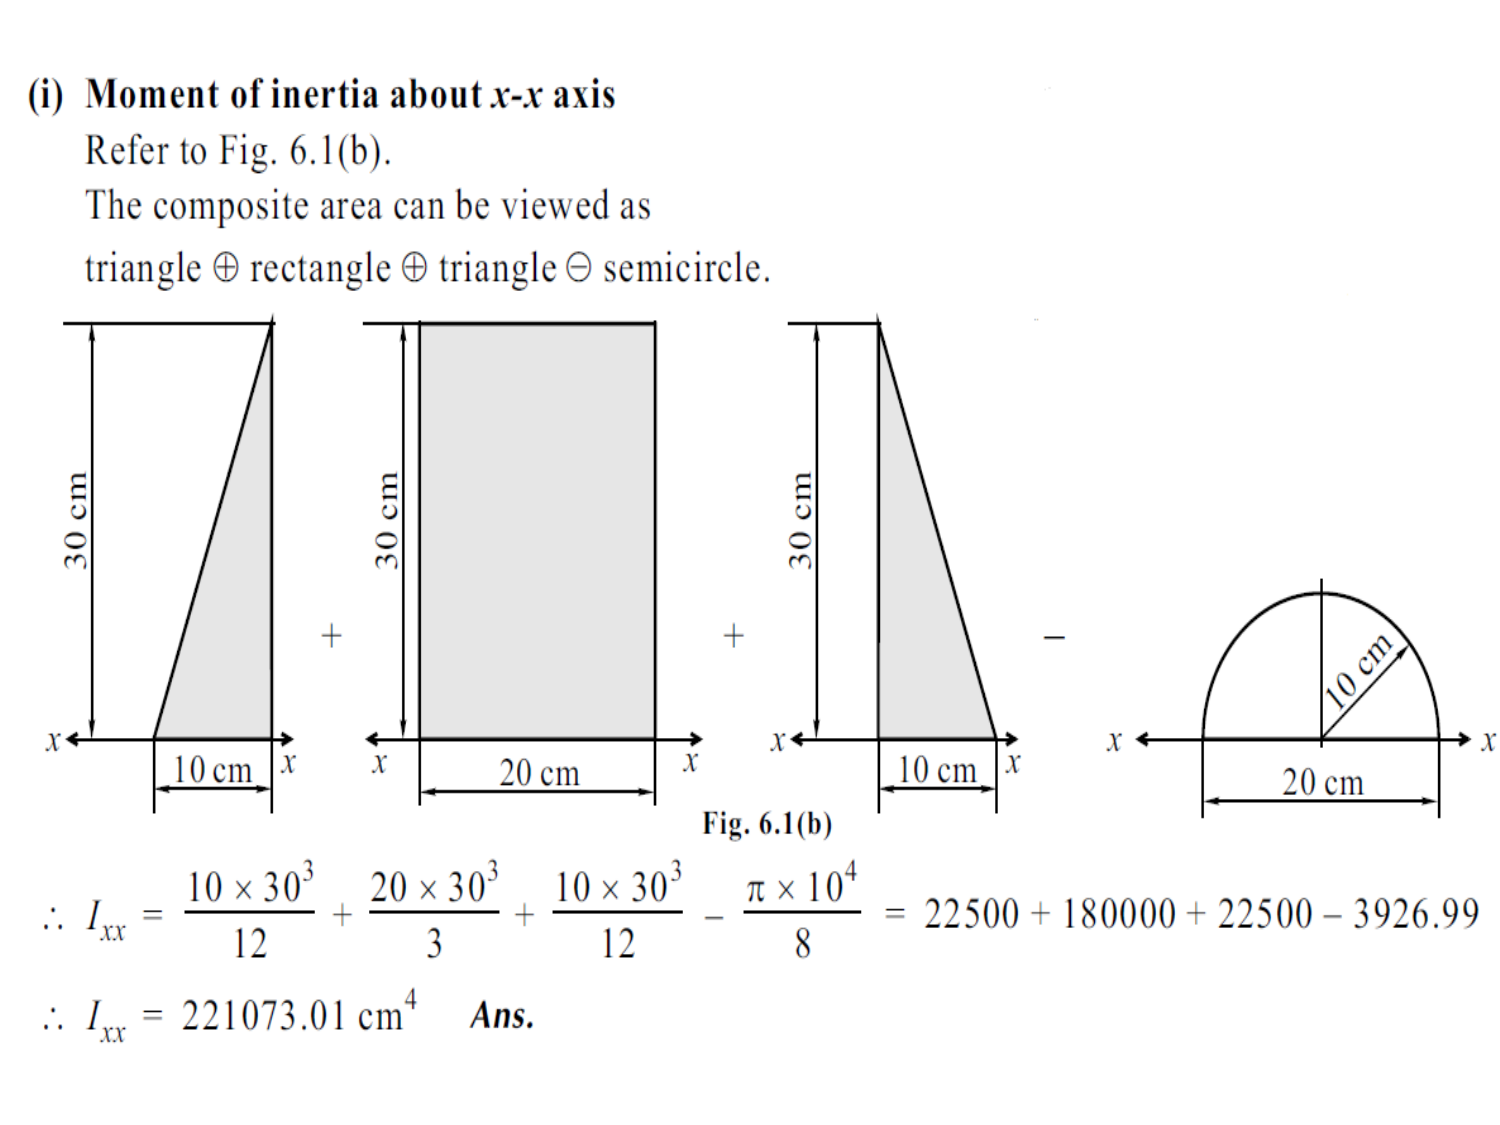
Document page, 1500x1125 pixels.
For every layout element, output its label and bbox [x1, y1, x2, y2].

picture [0, 64, 1500, 1061]
